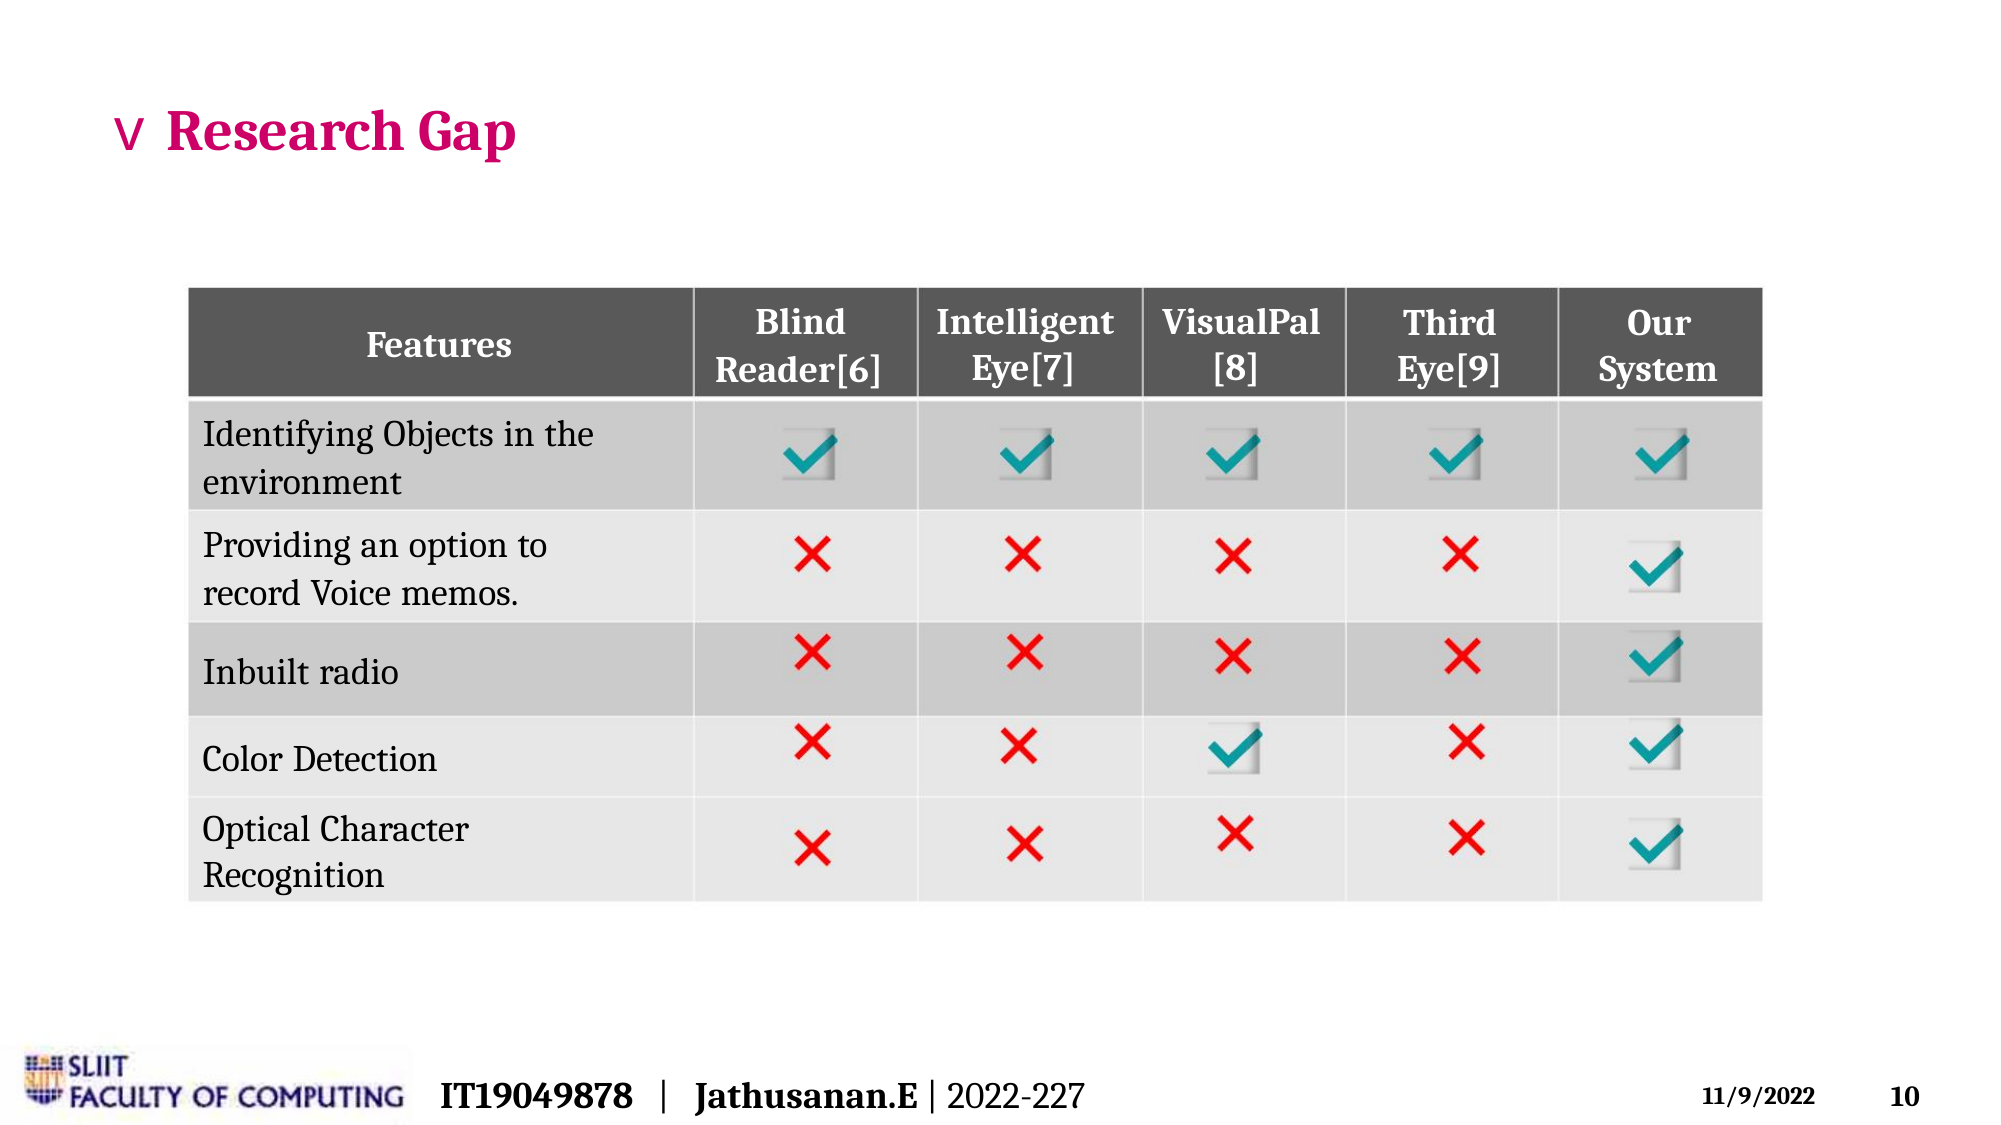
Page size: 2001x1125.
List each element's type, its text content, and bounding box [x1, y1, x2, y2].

text_box Optical Character Recognition [202, 804, 506, 895]
text_box IT19049878 | Jathusanan.E | 2022-227 [439, 1071, 1152, 1116]
text_box Identifying Objects in the environment [202, 409, 630, 502]
text_box 11/9/2022 [1702, 1080, 1857, 1110]
text_box 10 [1890, 1078, 1951, 1113]
text_box Third Eye[9] [1397, 298, 1534, 389]
text_box Features [366, 321, 543, 366]
text_box Blind Reader[6] [715, 298, 915, 391]
text_box Providing an option to record Voice memos. [202, 520, 586, 614]
text_box Inbuilt radio [202, 648, 429, 693]
text_box v Research Gap [114, 93, 579, 163]
text_box Our System [1599, 298, 1748, 389]
text_box [0, 0, 2000, 1125]
text_box Color Detection [202, 734, 477, 779]
text_box Intelligent VisualPal Eye[7] [8] [936, 298, 1351, 389]
